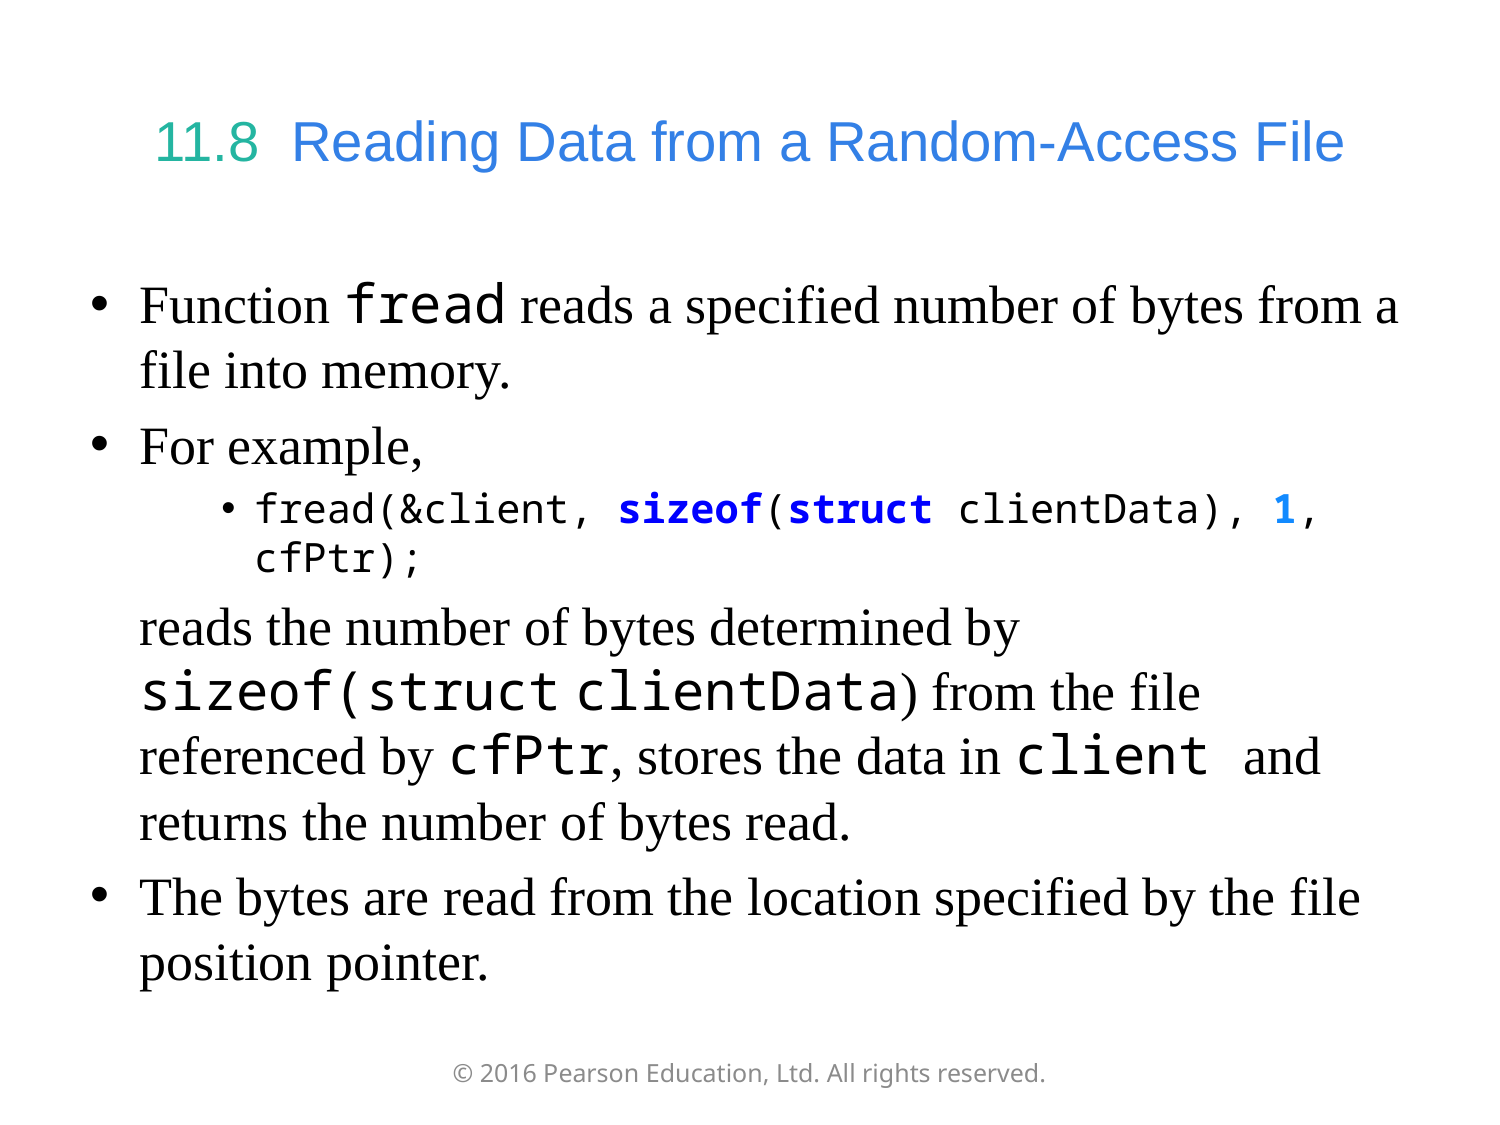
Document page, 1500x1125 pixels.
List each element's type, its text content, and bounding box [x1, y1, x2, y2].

footer © 2016 Pearson Education, Ltd. All rights reserved. [262, 1042, 1238, 1103]
title 11.8 Reading Data from a Random-Access File [75, 45, 1425, 233]
list Function fread reads a specified number of bytes from a file into memory. For example, fread(&client, sizeof(struct clientData), 1, cfPtr); reads the number of bytes determined by sizeof(struct clientData) from the file referenced by cfPtr, stores the data in client and returns the number of bytes read. The bytes are read from the location specified by the file position pointer. [75, 262, 1425, 1005]
